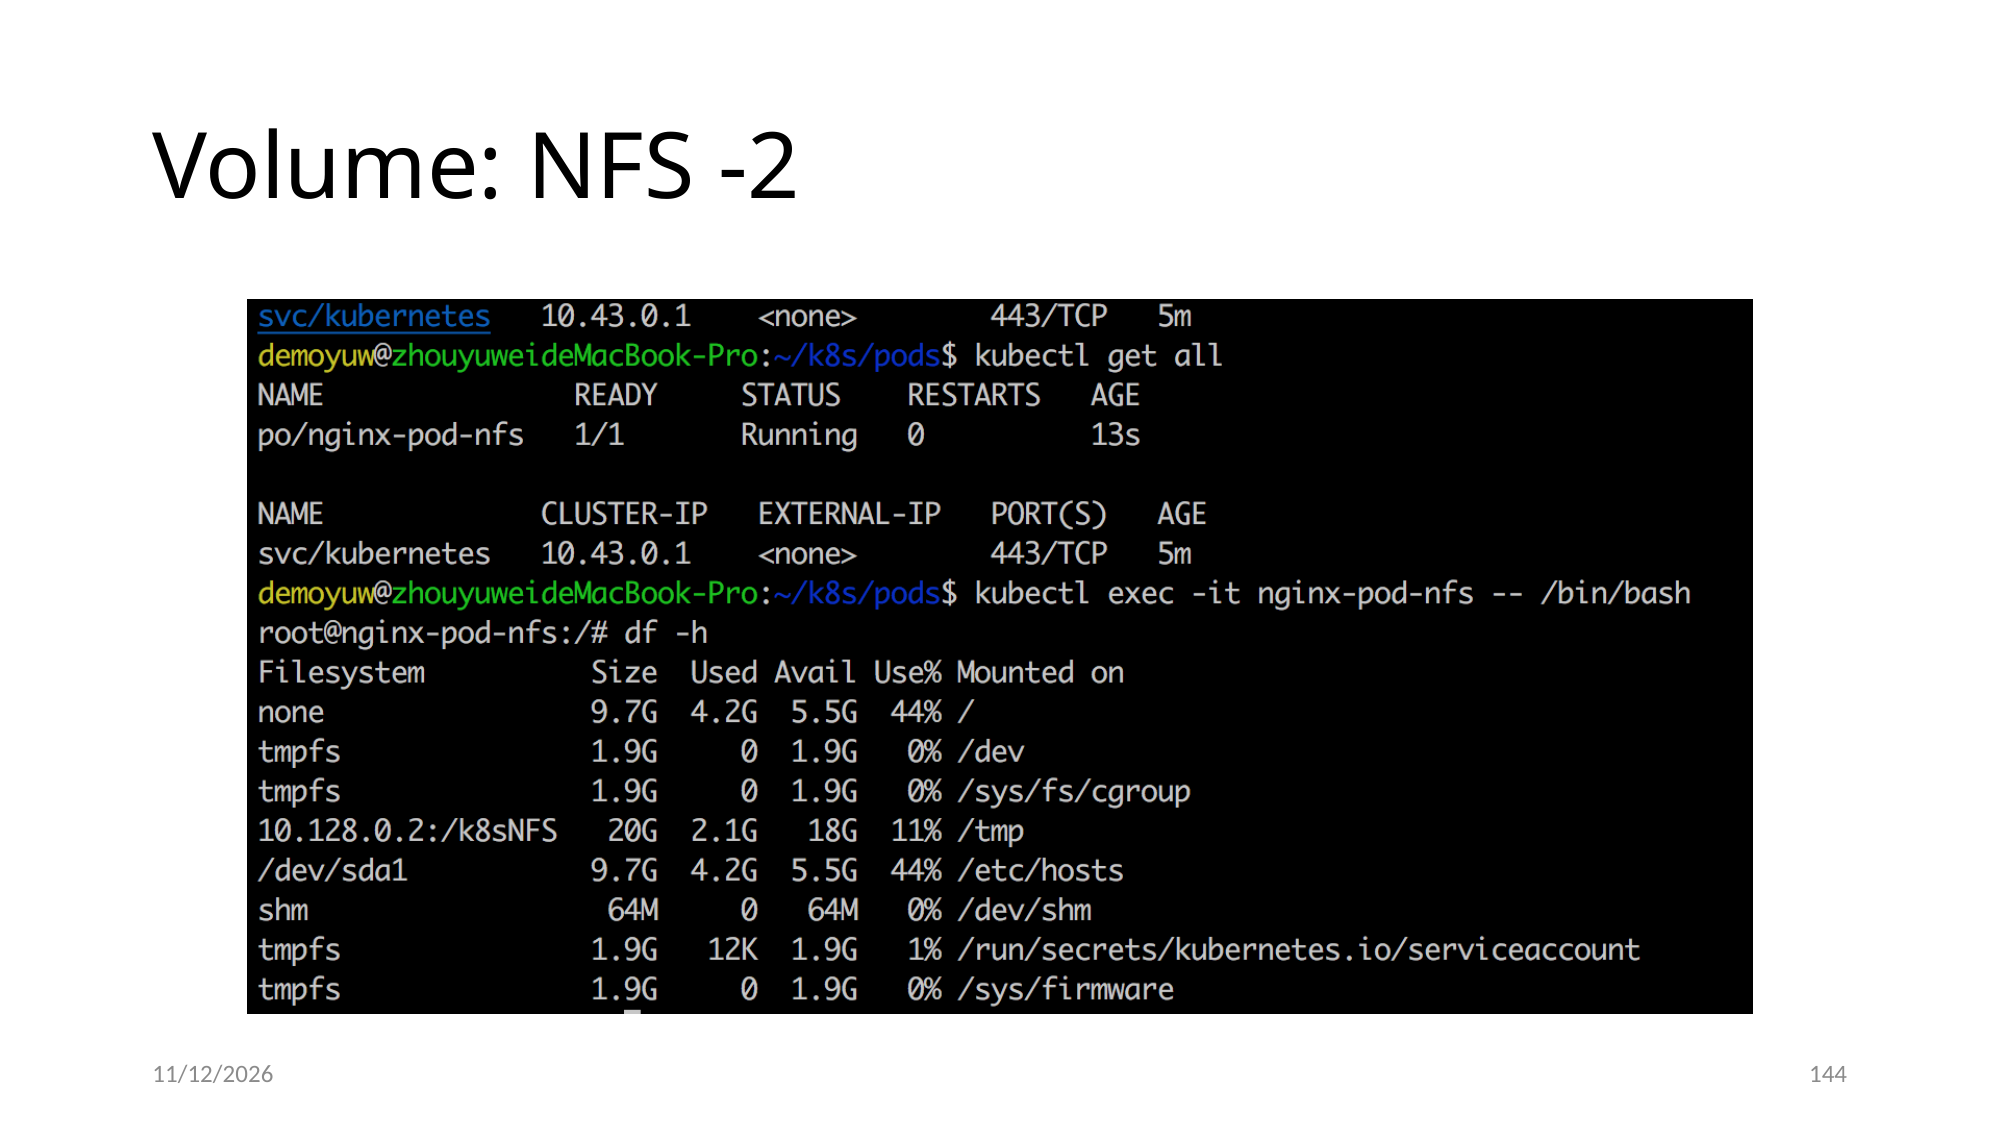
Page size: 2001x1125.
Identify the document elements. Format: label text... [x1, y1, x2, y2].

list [247, 299, 1753, 1014]
slide_number 144 [1412, 1042, 1863, 1103]
title Volume: NFS -2 [137, 59, 1863, 278]
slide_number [137, 1042, 588, 1103]
